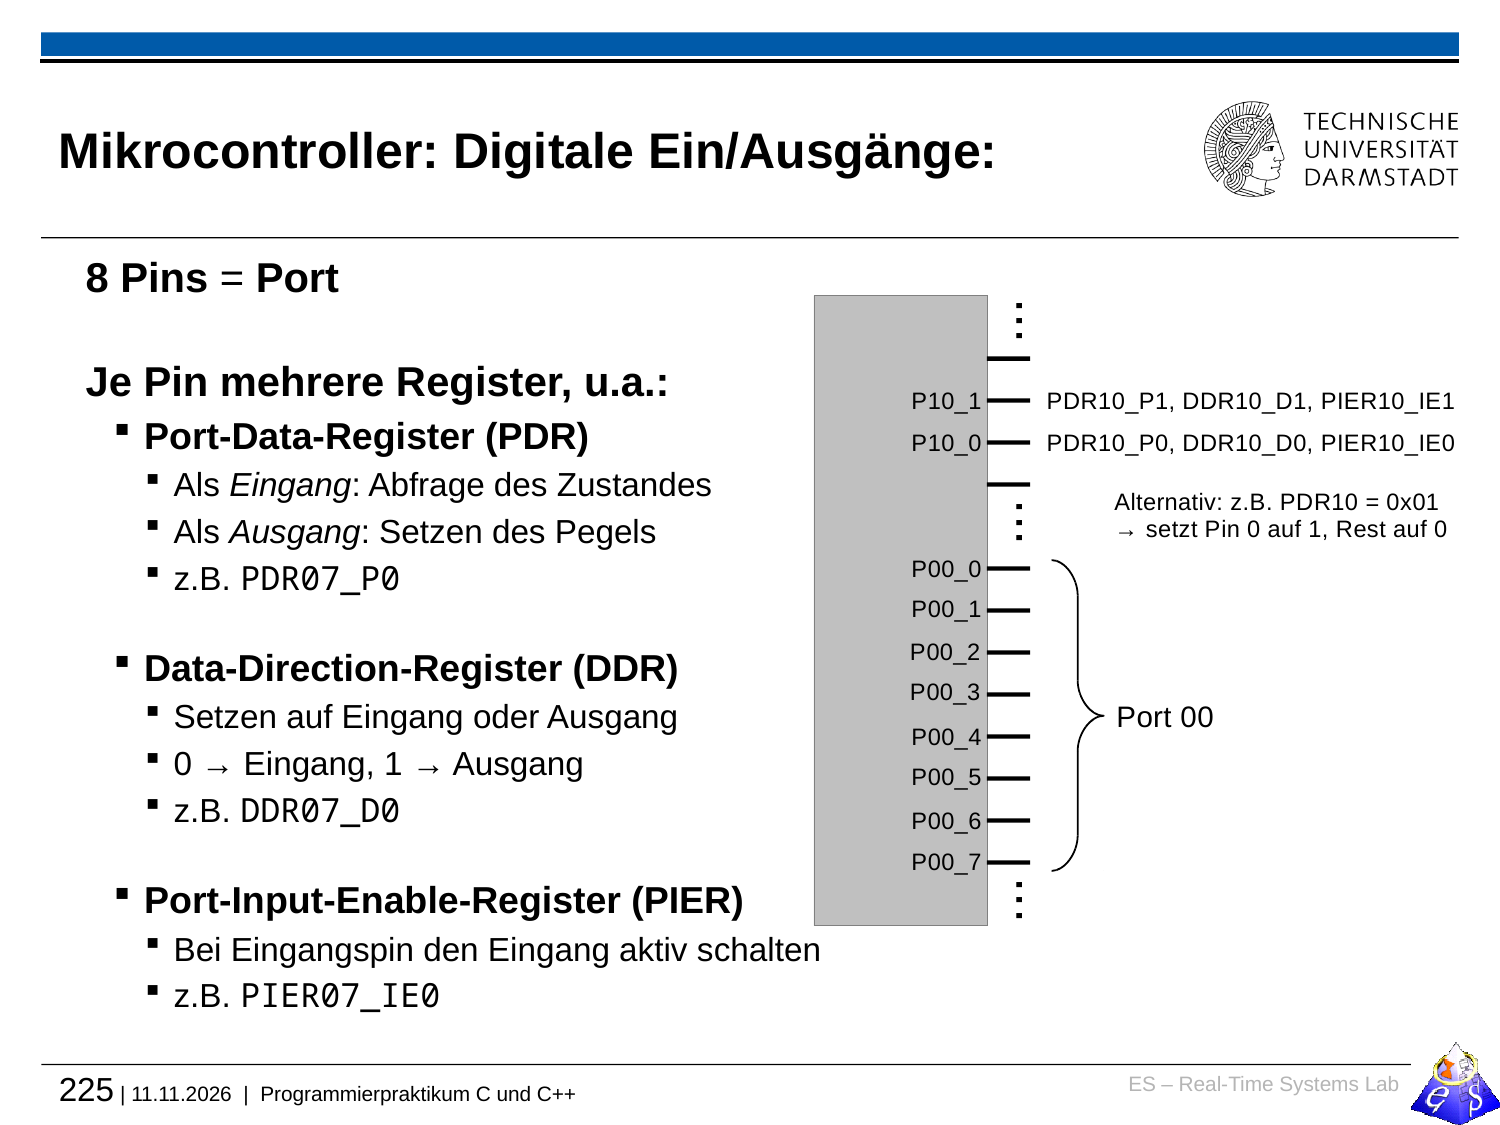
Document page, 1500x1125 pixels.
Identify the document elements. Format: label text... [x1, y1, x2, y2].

picture [797, 84, 1483, 1034]
list 8 Pins = Port Je Pin mehrere Register, u.a.: Port-Data-Register (PDR) Als Eingang: Abfrage des Zustandes Als Ausgang: Setzen des Pegels z.B. PDR07_P0 Data-Direction-Register (DDR) Setzen auf Eingang oder Ausgang 0 → Eingang, 1 → Ausgang z.B. DDR07_D0 Port-Input-Enable-Register (PIER) Bei Eingangspin den Eingang aktiv schalten z.B. PIER07_IE0 [41, 243, 792, 977]
picture [1411, 1041, 1500, 1125]
title Mikrocontroller: Digitale Ein/Ausgänge: [58, 80, 1187, 218]
